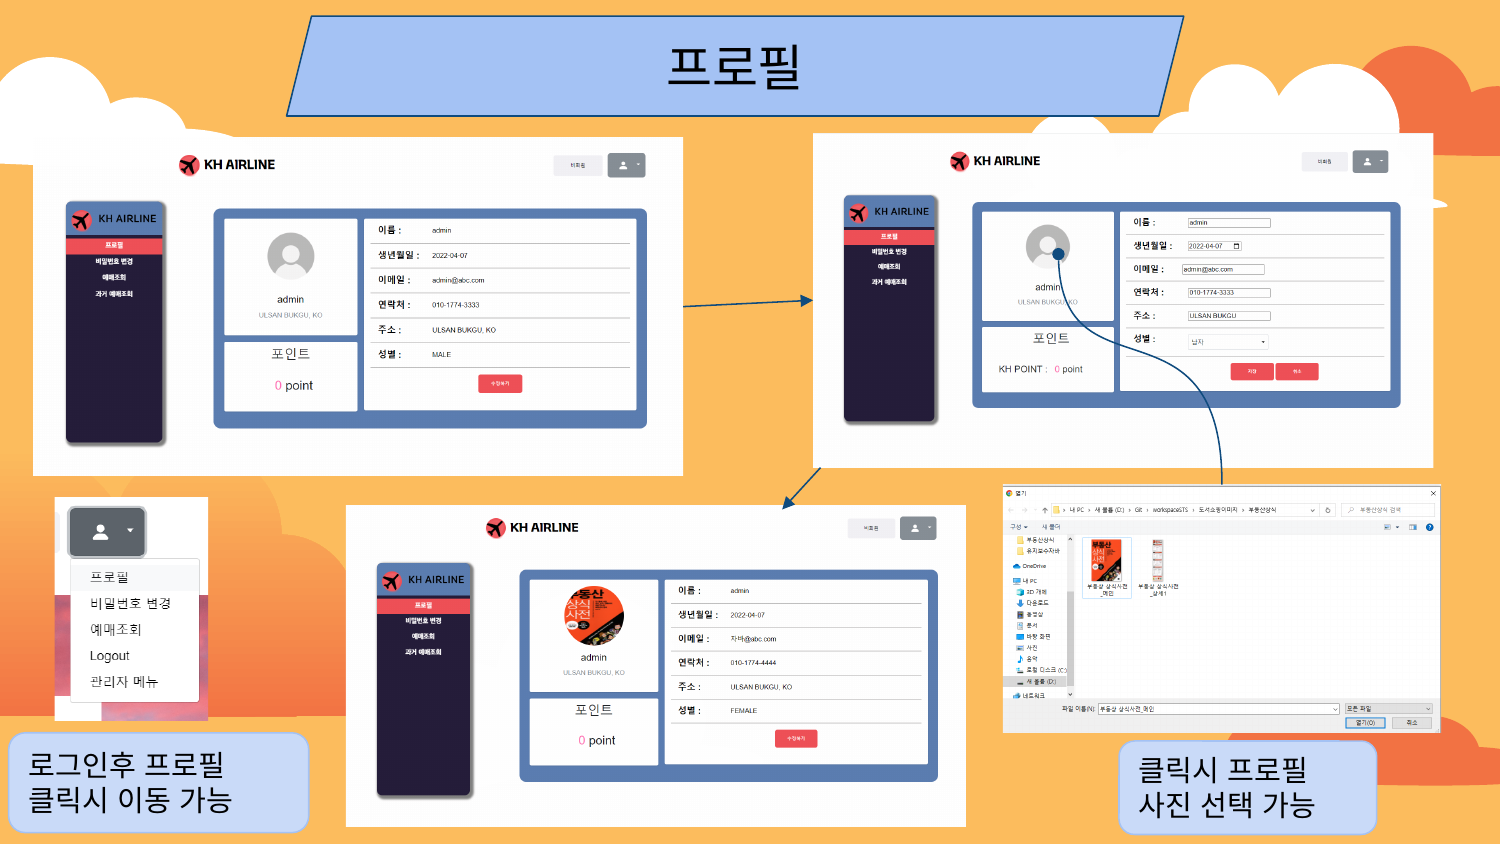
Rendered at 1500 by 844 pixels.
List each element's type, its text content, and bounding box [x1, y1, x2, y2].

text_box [781, 467, 821, 510]
picture [32, 137, 684, 476]
picture [1002, 484, 1442, 734]
picture [345, 505, 967, 827]
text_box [682, 299, 814, 307]
text_box 프로필 [286, 16, 1184, 116]
picture [812, 133, 1434, 468]
text_box 로그인후 프로필 클릭시 이동 가능 [8, 732, 309, 833]
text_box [1024, 287, 1256, 452]
text_box 클릭시 프로필 사진 선택 가능 [1118, 741, 1377, 835]
picture [54, 497, 209, 721]
